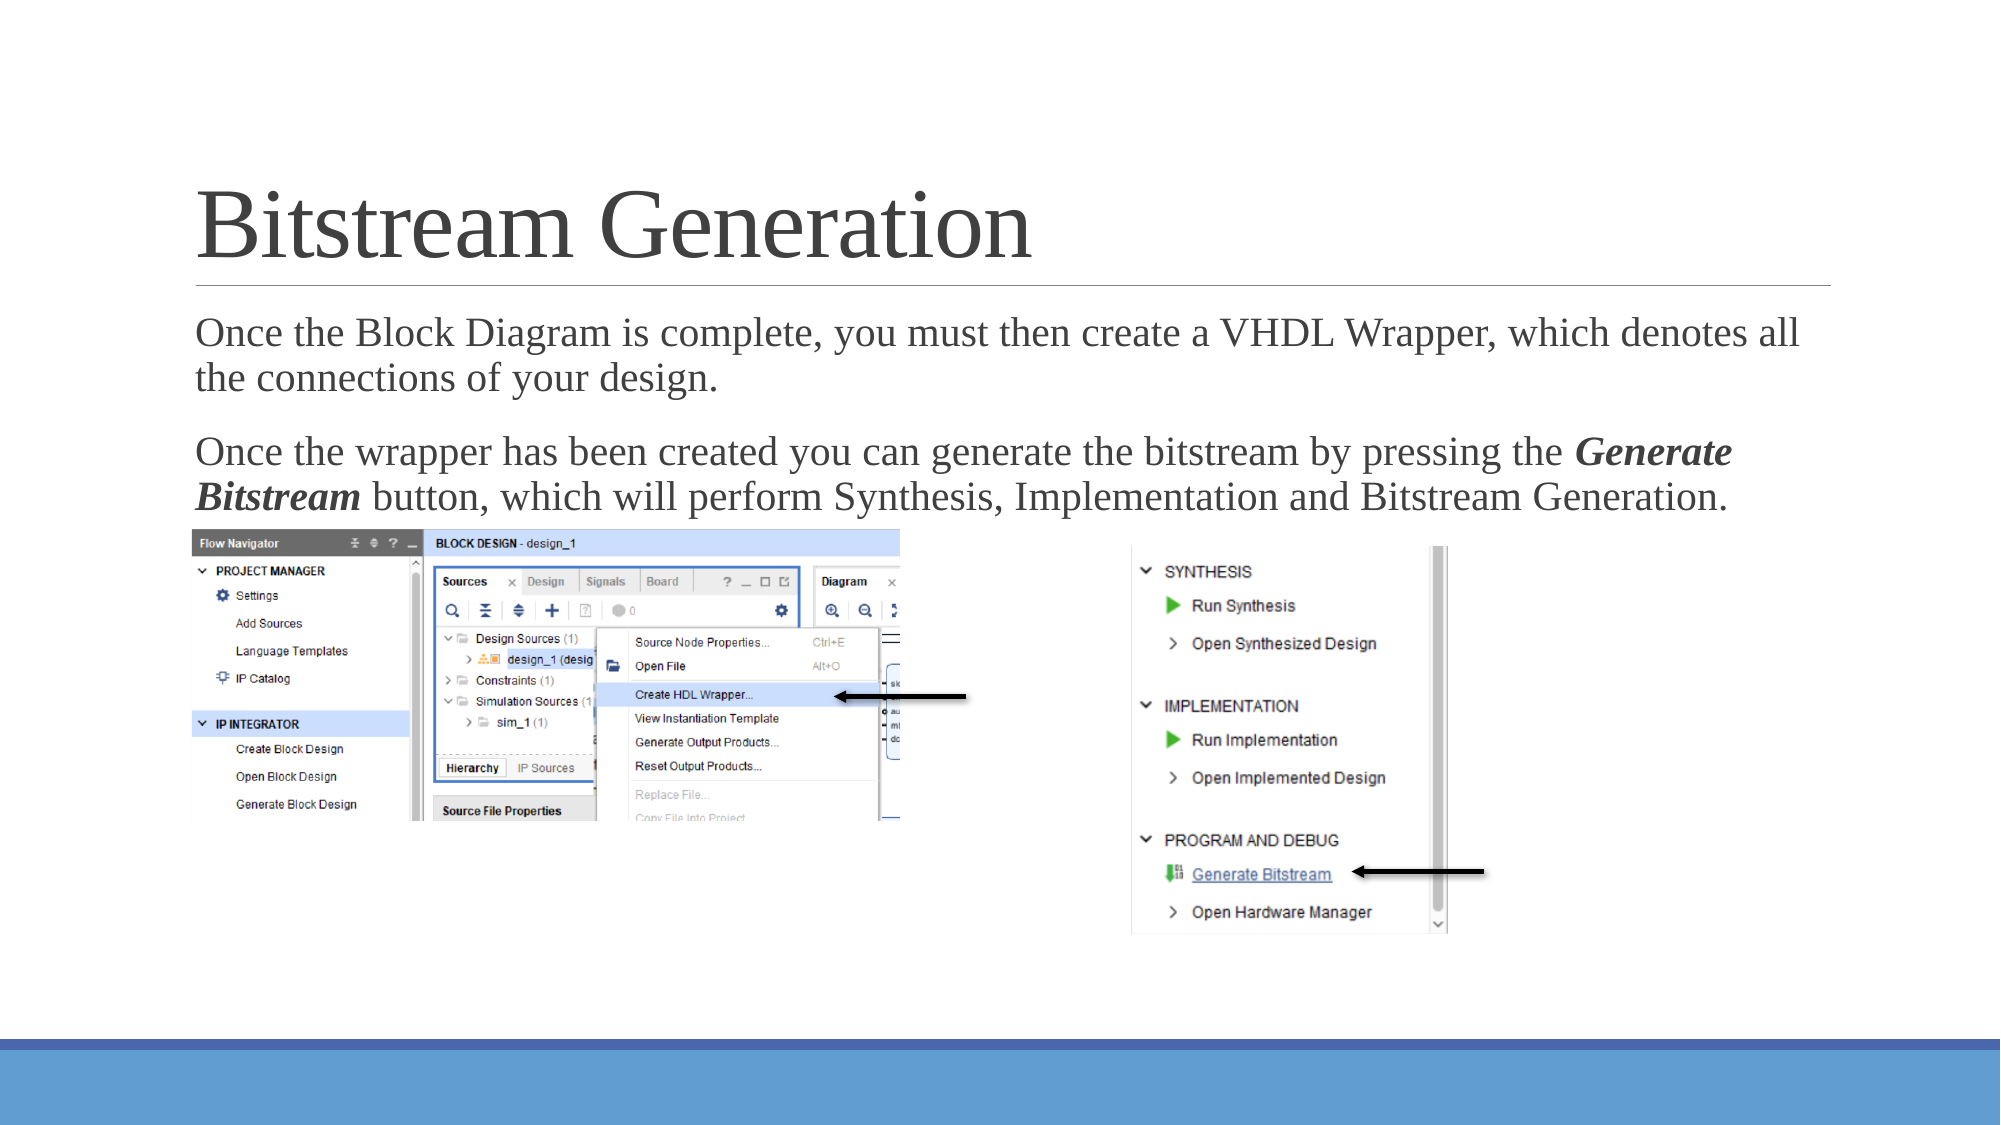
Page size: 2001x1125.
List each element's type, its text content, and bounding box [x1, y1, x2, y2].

picture [191, 528, 901, 822]
list Once the Block Diagram is complete, you must then create a VHDL Wrapper, which denotes all the connections of your design. Once the wrapper has been created you can generate the bitstream by pressing the Generate Bitstream button, which will perform Synthesis, Implementation and Bitstream Generation. [180, 302, 1830, 963]
title Bitstream Generation [180, 47, 1830, 285]
picture [1130, 545, 1449, 935]
